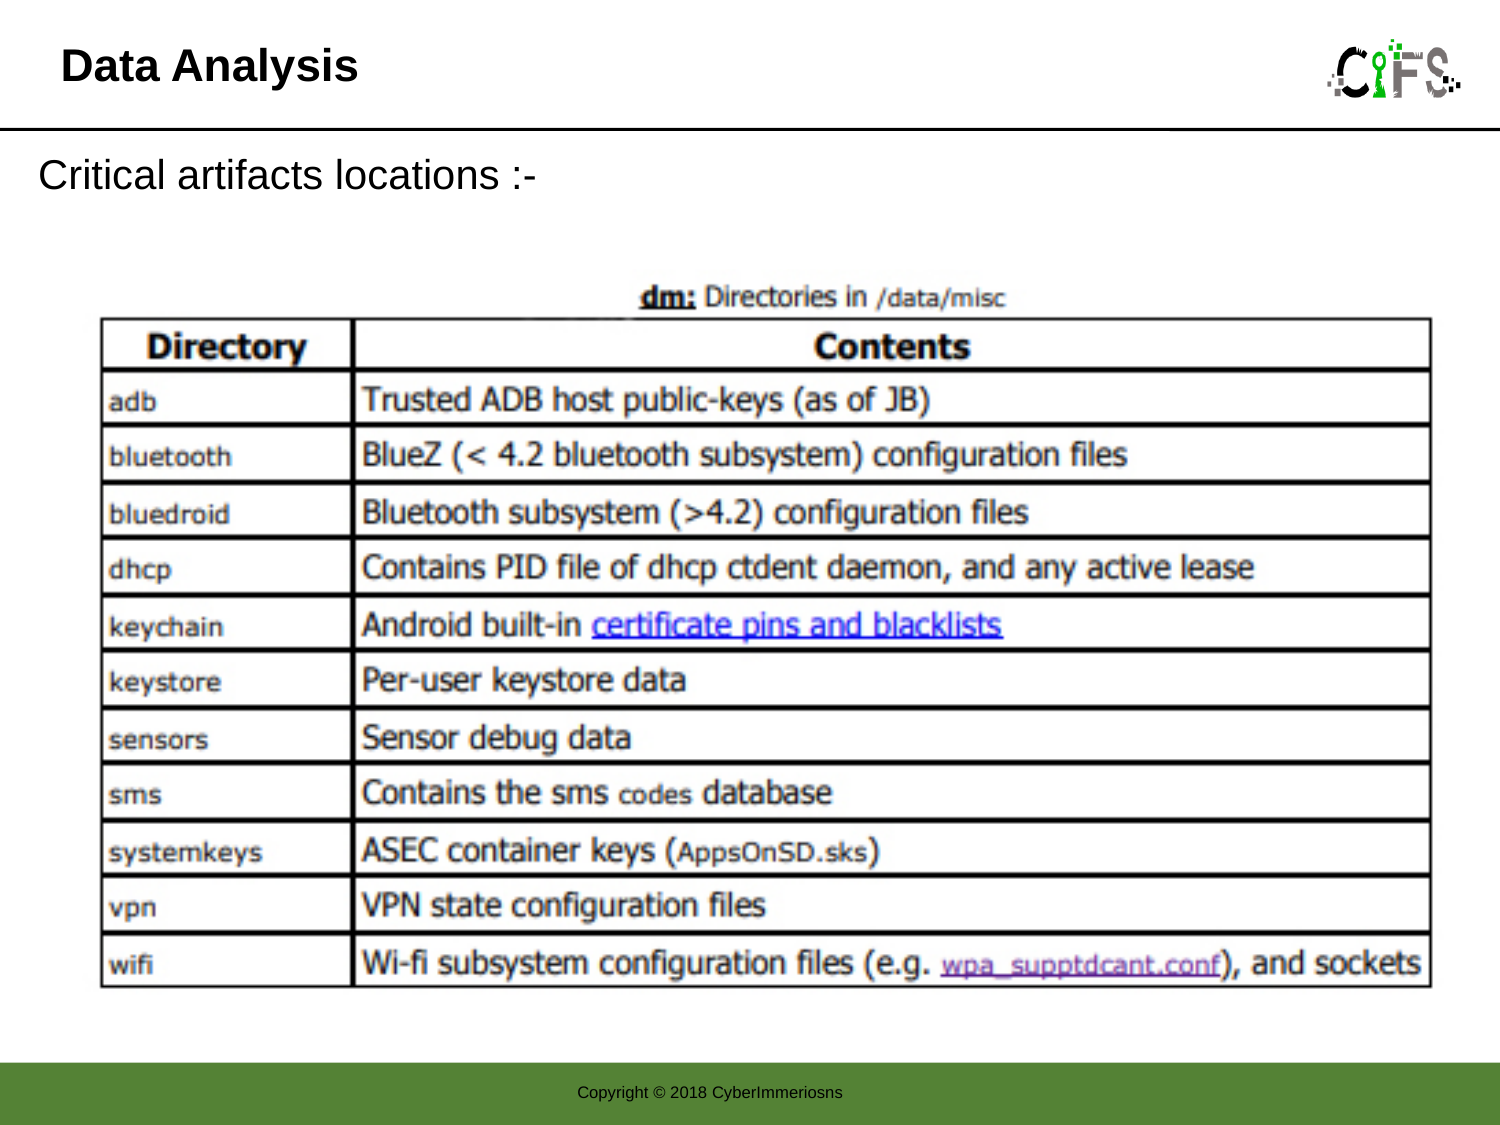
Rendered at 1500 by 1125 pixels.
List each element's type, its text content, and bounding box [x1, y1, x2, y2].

picture [1383, 37, 1462, 100]
picture [81, 269, 1463, 1008]
text_box Critical artifacts locations :- [23, 140, 950, 206]
title Data Analysis [60, 24, 1383, 102]
